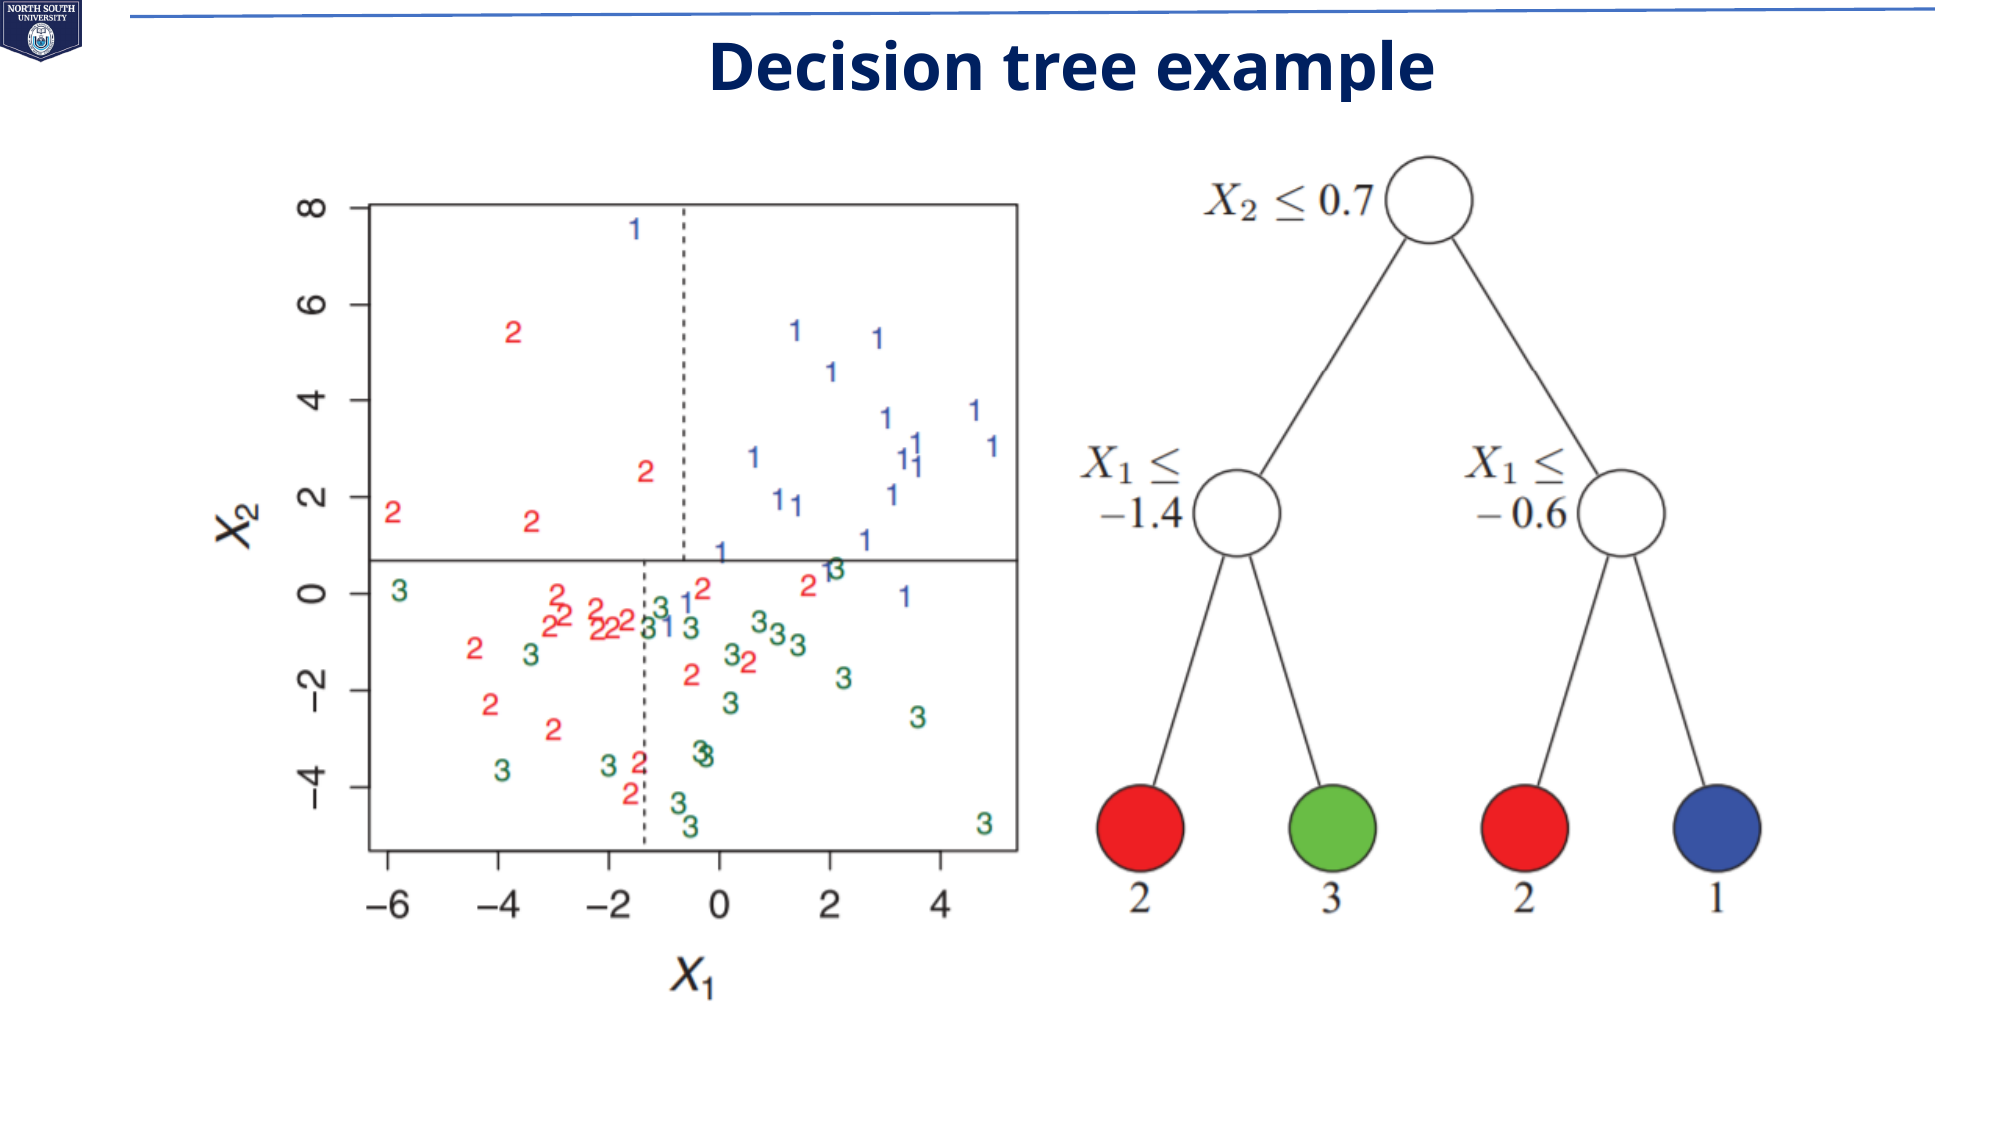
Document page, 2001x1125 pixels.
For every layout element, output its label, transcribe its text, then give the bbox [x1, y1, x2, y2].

title Decision tree example [209, 25, 1935, 112]
picture [0, 0, 82, 65]
picture [157, 102, 1843, 1023]
